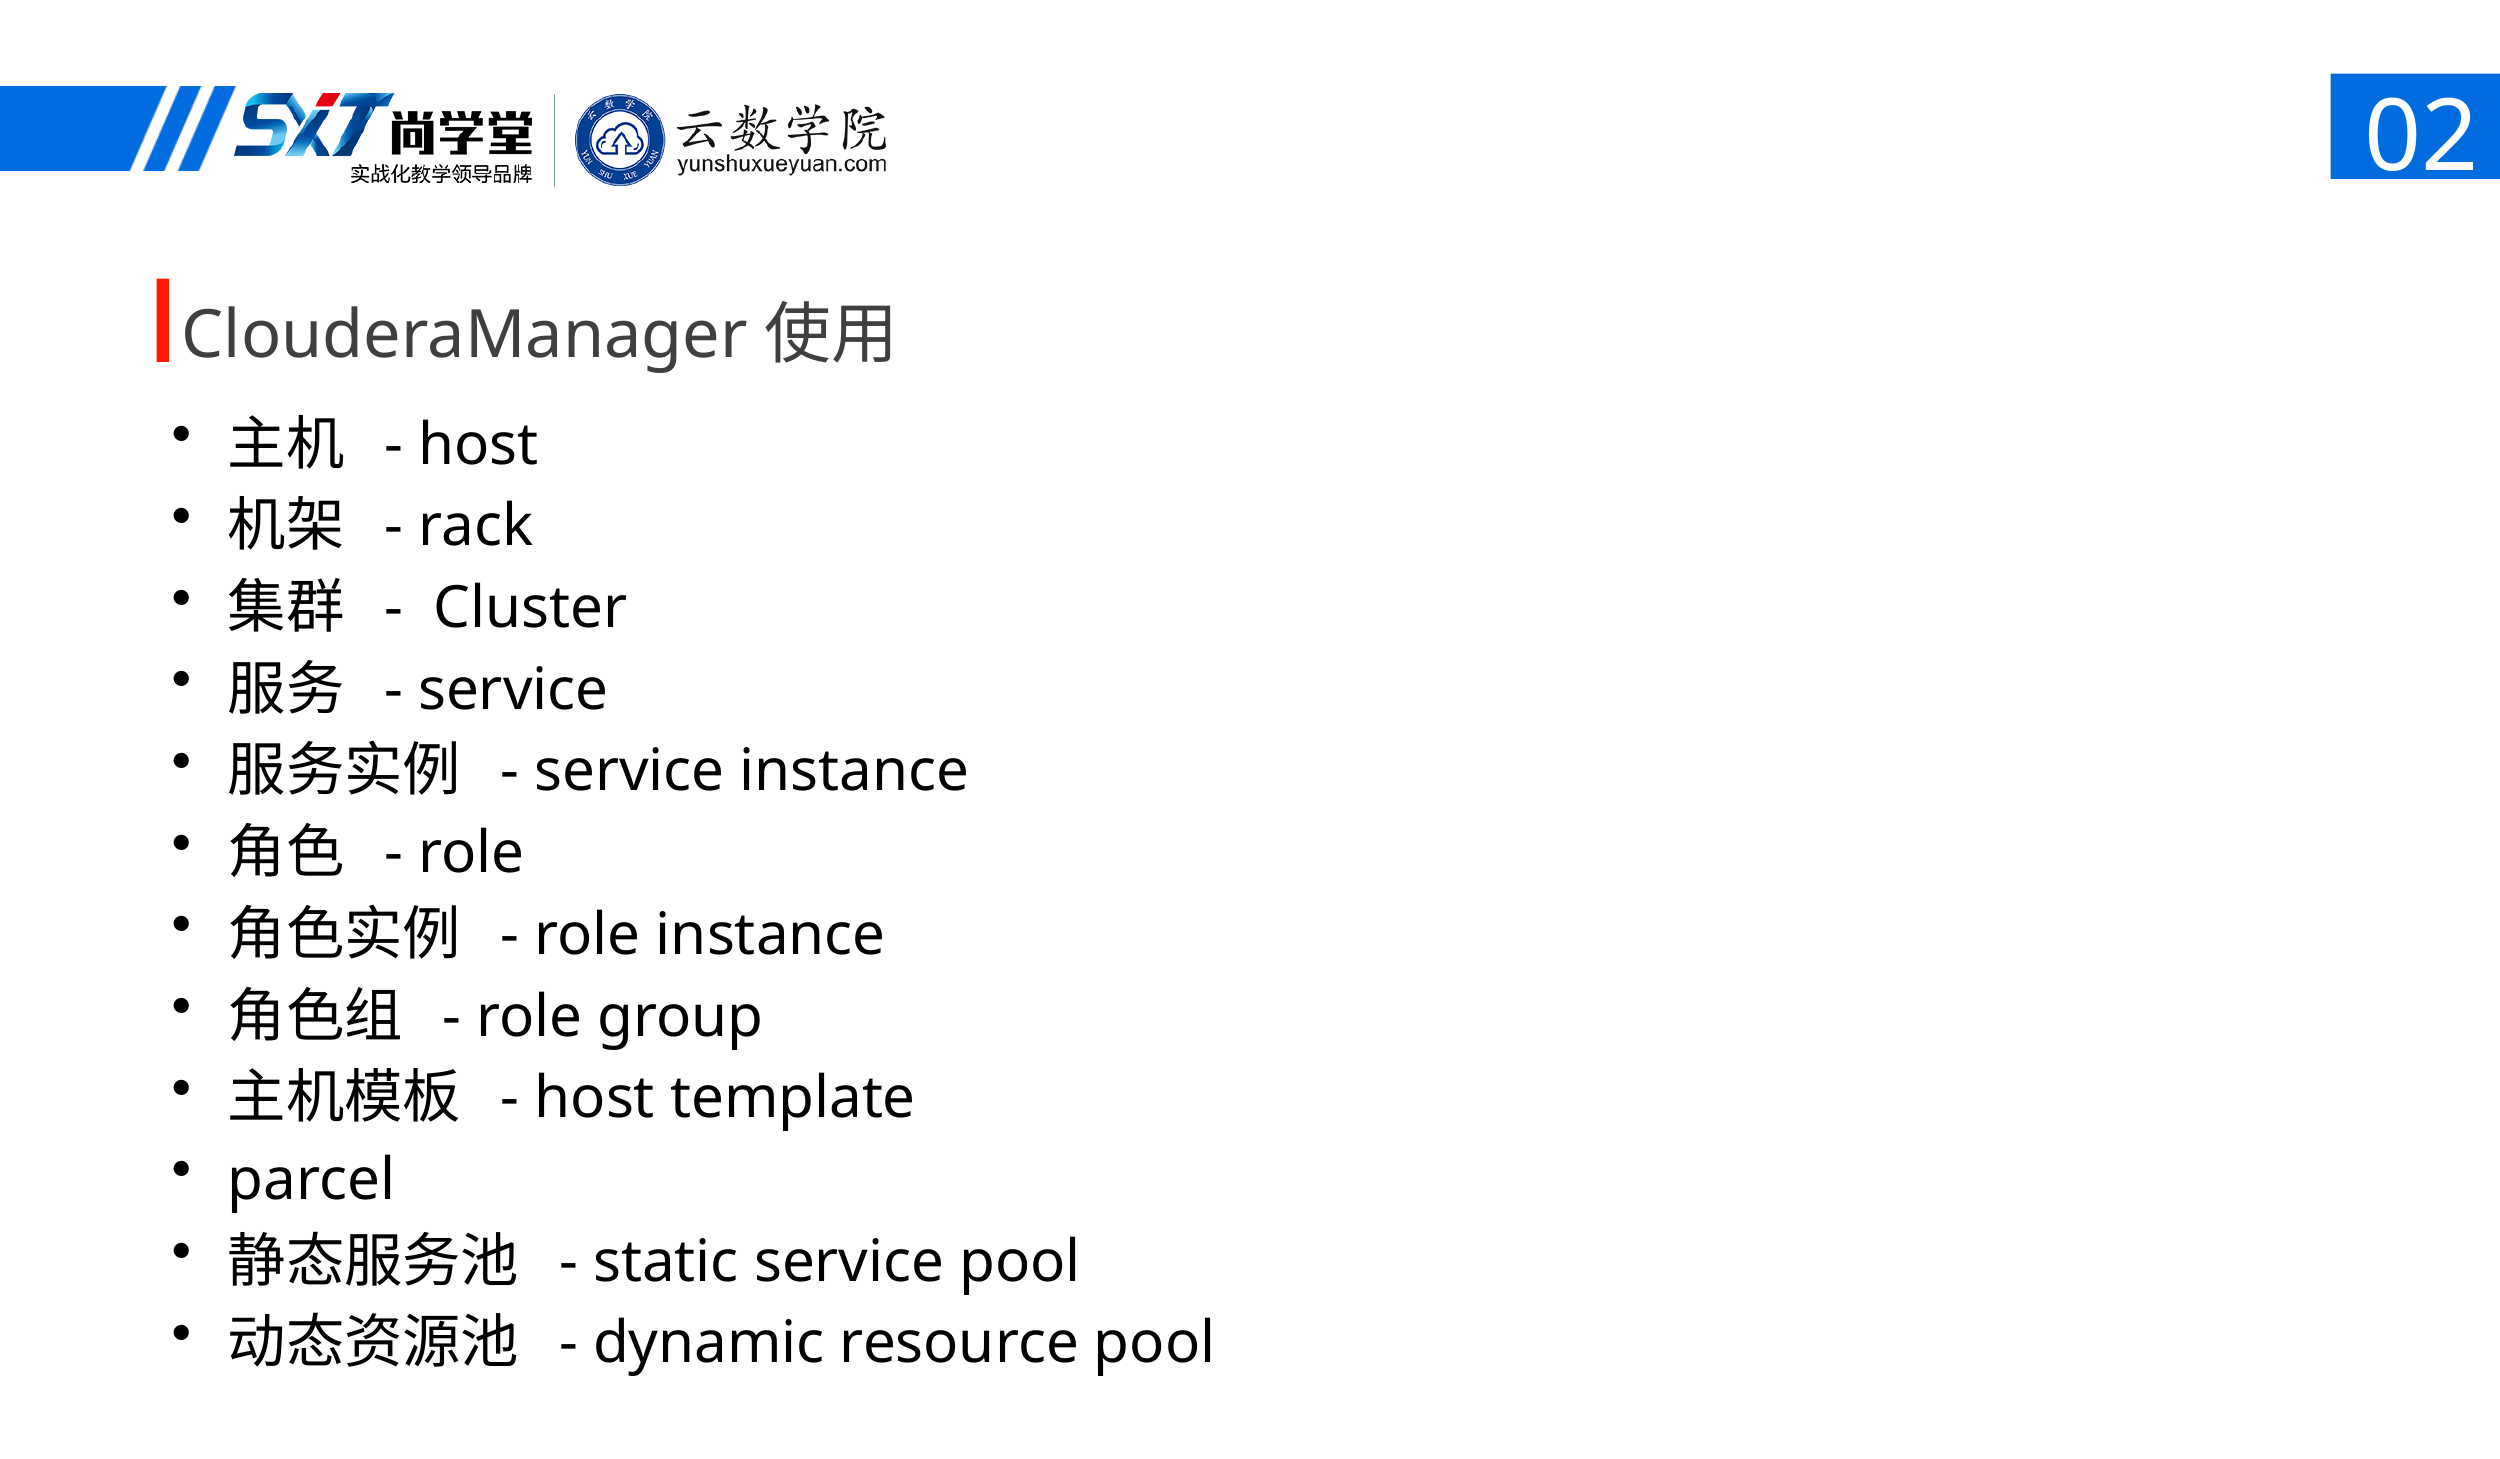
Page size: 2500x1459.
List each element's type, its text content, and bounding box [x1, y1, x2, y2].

text_box [156, 278, 170, 362]
text_box ClouderaManager使用 [174, 283, 2301, 380]
picture [0, 86, 887, 188]
text_box 主机 - host 机架 - rack 集群 - Cluster 服务 - service 服务实例 - service instance 角色 - role 角色实例 - role instance 角色组 - role group 主机模板 - host template parcel 静态服务池 - static service pool 动态资源池 - dynamic resource pool [156, 398, 2331, 1438]
text_box 02 [2300, 65, 2500, 196]
